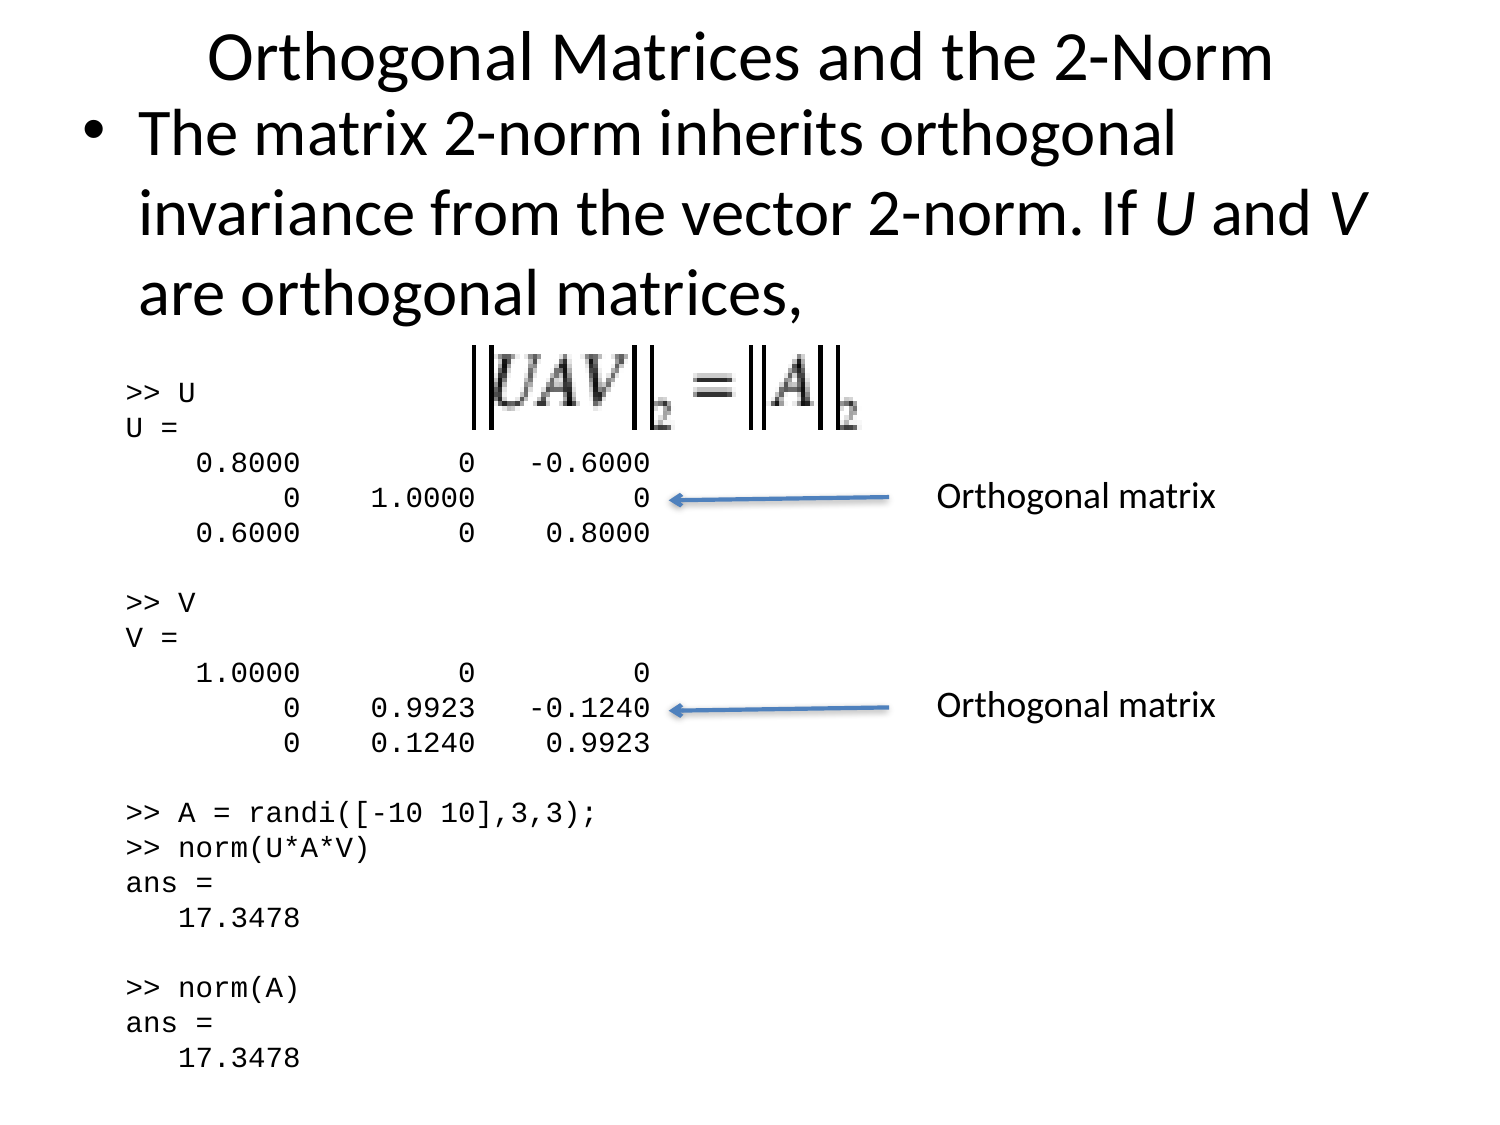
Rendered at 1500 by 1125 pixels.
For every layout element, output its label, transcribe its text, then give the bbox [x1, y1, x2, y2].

list The matrix 2-norm inherits orthogonal invariance from the vector 2-norm. If U and V are orthogonal matrices, [67, 81, 1418, 1082]
text_box Orthogonal matrix [921, 463, 1247, 524]
title Orthogonal Matrices and the 2-Norm [67, 0, 1418, 81]
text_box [463, 331, 866, 440]
text_box Orthogonal matrix [921, 672, 1247, 732]
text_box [668, 496, 890, 501]
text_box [668, 707, 890, 711]
text_box >> U U = 0.8000 0 -0.6000 0 1.0000 0 0.6000 0 0.8000 >> V V = 1.0000 0 0 0 0.9923 -0.1240 0 0.1240 0.9923 >> A = randi([-10 10],3,3); >> norm(U*A*V) ans = 17.3478 >> norm(A) ans = 17.3478 [110, 366, 666, 1081]
